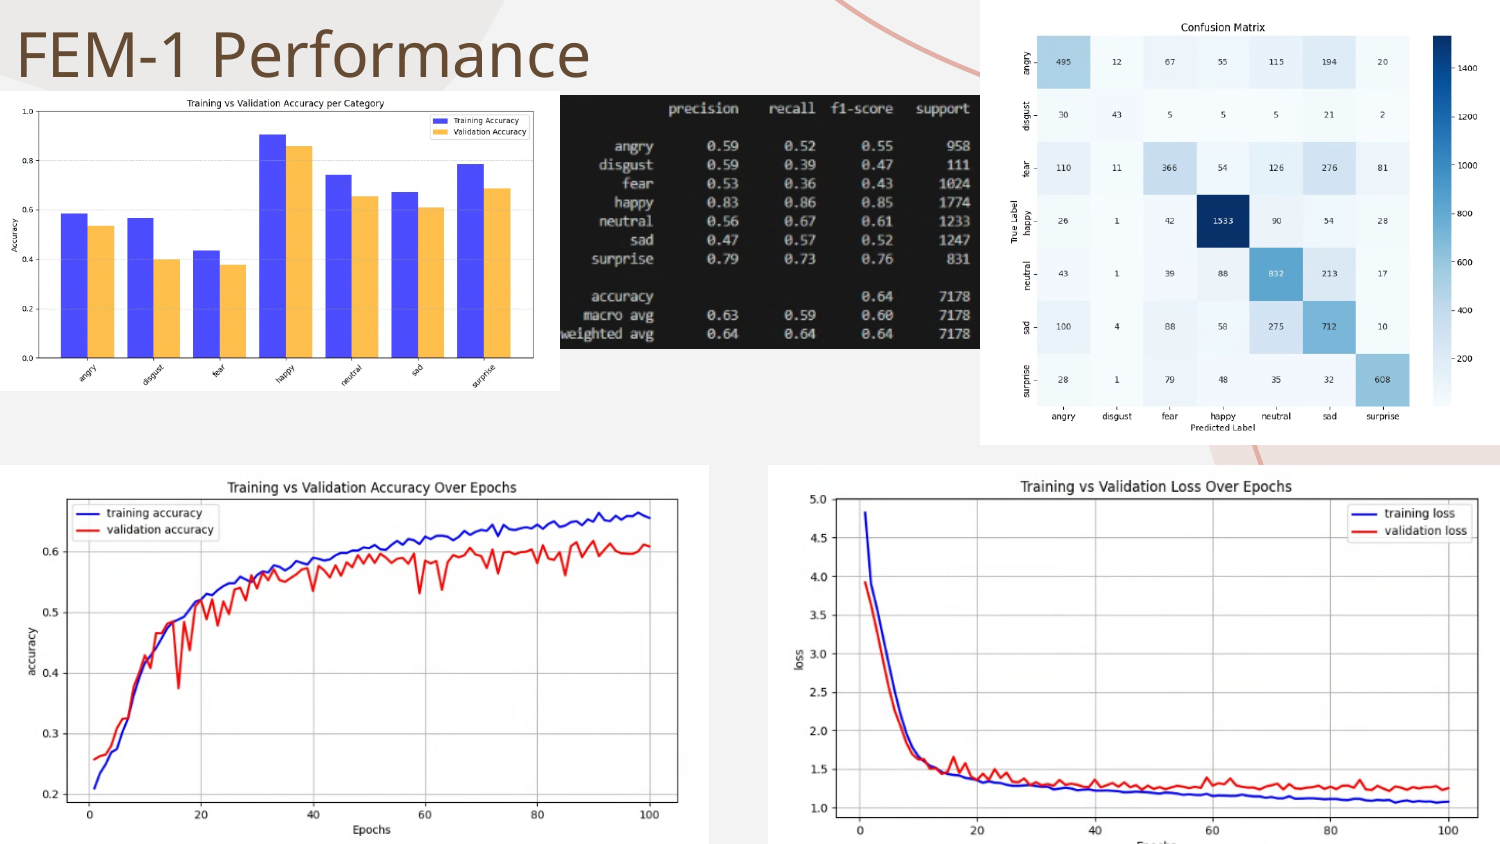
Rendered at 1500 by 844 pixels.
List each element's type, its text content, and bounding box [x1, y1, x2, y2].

picture [0, 0, 1500, 445]
picture [0, 464, 709, 844]
title FEM-1 Performance [0, 0, 977, 92]
picture [768, 464, 1500, 844]
